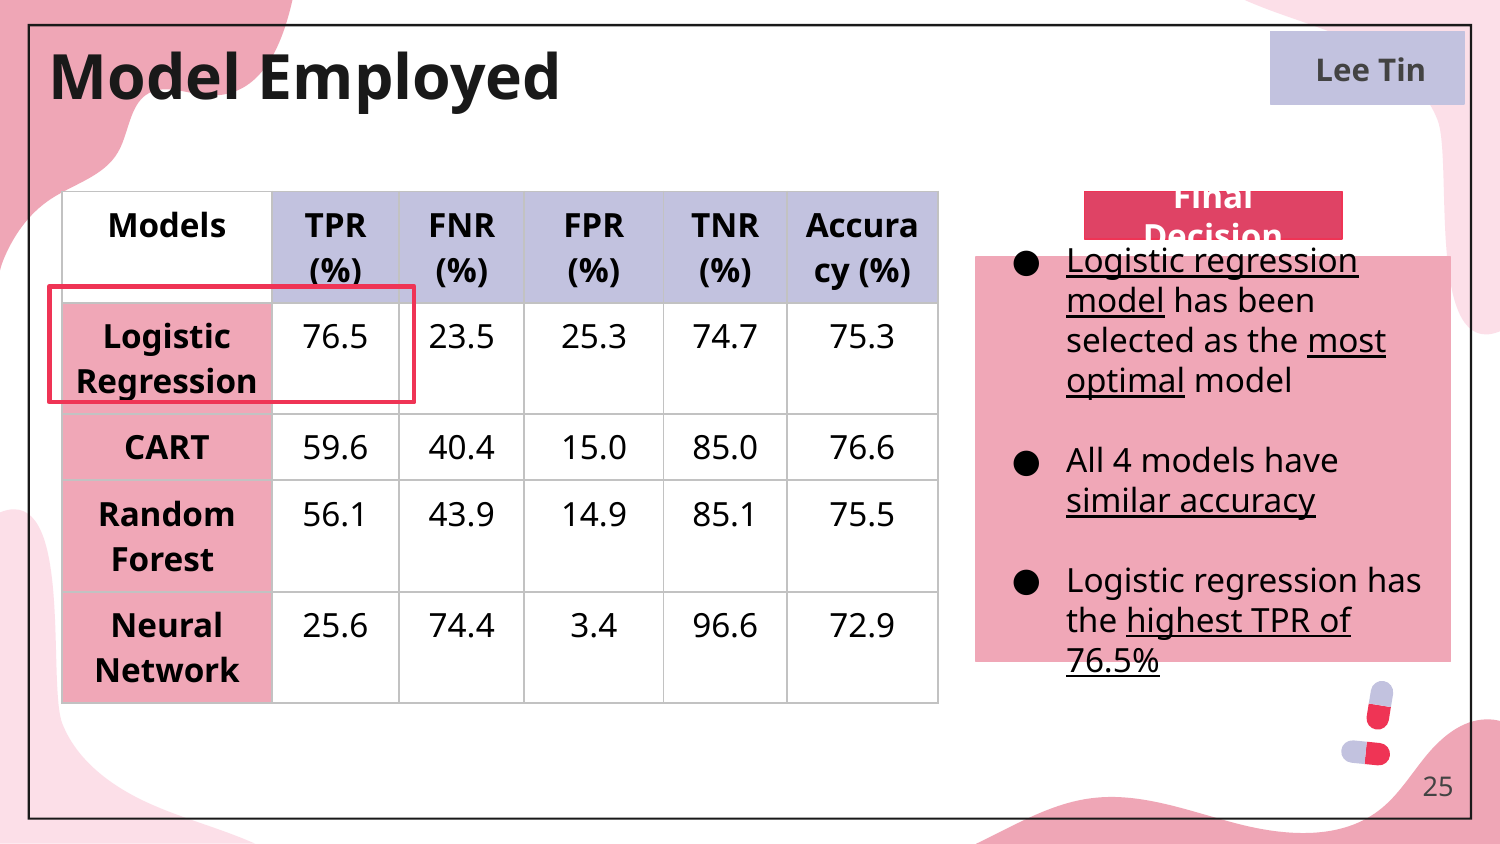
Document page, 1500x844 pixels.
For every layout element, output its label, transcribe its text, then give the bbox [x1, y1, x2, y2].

table_header TPR (%) [273, 192, 398, 286]
table_header Accuracy (%) [788, 192, 937, 302]
table_header Models [63, 192, 271, 286]
text_box [49, 286, 415, 403]
table_cell 3.4 [525, 593, 663, 702]
subtitle Lee Tin [1273, 35, 1469, 99]
table_cell 74.7 [664, 304, 786, 413]
slide_number 25 [1378, 754, 1469, 819]
title Model Employed [33, 32, 678, 127]
table_header FPR (%) [525, 192, 663, 302]
table_cell Neural Network [63, 593, 271, 702]
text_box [1335, 675, 1410, 783]
table_cell 96.6 [664, 593, 786, 702]
table_header FNR (%) [400, 192, 523, 302]
table_cell 74.4 [400, 593, 523, 702]
table_cell CART [63, 415, 271, 479]
table_cell 72.9 [788, 593, 937, 702]
table_cell 25.6 [273, 593, 398, 702]
table_cell 23.5 [400, 304, 523, 413]
table_cell 15.0 [525, 415, 663, 479]
table_cell Logistic Regression [63, 403, 271, 413]
text_box Logistic regression model has been selected as the most optimal model All 4 models have similar accuracy Logistic regression has the highest TPR of 76.5% [975, 257, 1451, 662]
table_cell 56.1 [273, 481, 398, 591]
table_cell 25.3 [525, 304, 663, 413]
table_cell 76.5 [273, 403, 398, 413]
table_cell 59.6 [273, 415, 398, 479]
table_cell 76.6 [788, 415, 937, 479]
table_cell 75.3 [788, 304, 937, 413]
table_cell 85.1 [664, 481, 786, 591]
table_header TNR (%) [664, 192, 786, 302]
table_cell 75.5 [788, 481, 937, 591]
table_cell 14.9 [525, 481, 663, 591]
table_cell 40.4 [400, 415, 523, 479]
table_cell 85.0 [664, 415, 786, 479]
text_box Final Decision [1084, 191, 1343, 239]
table_cell Random Forest [63, 481, 271, 591]
table_cell 43.9 [400, 481, 523, 591]
